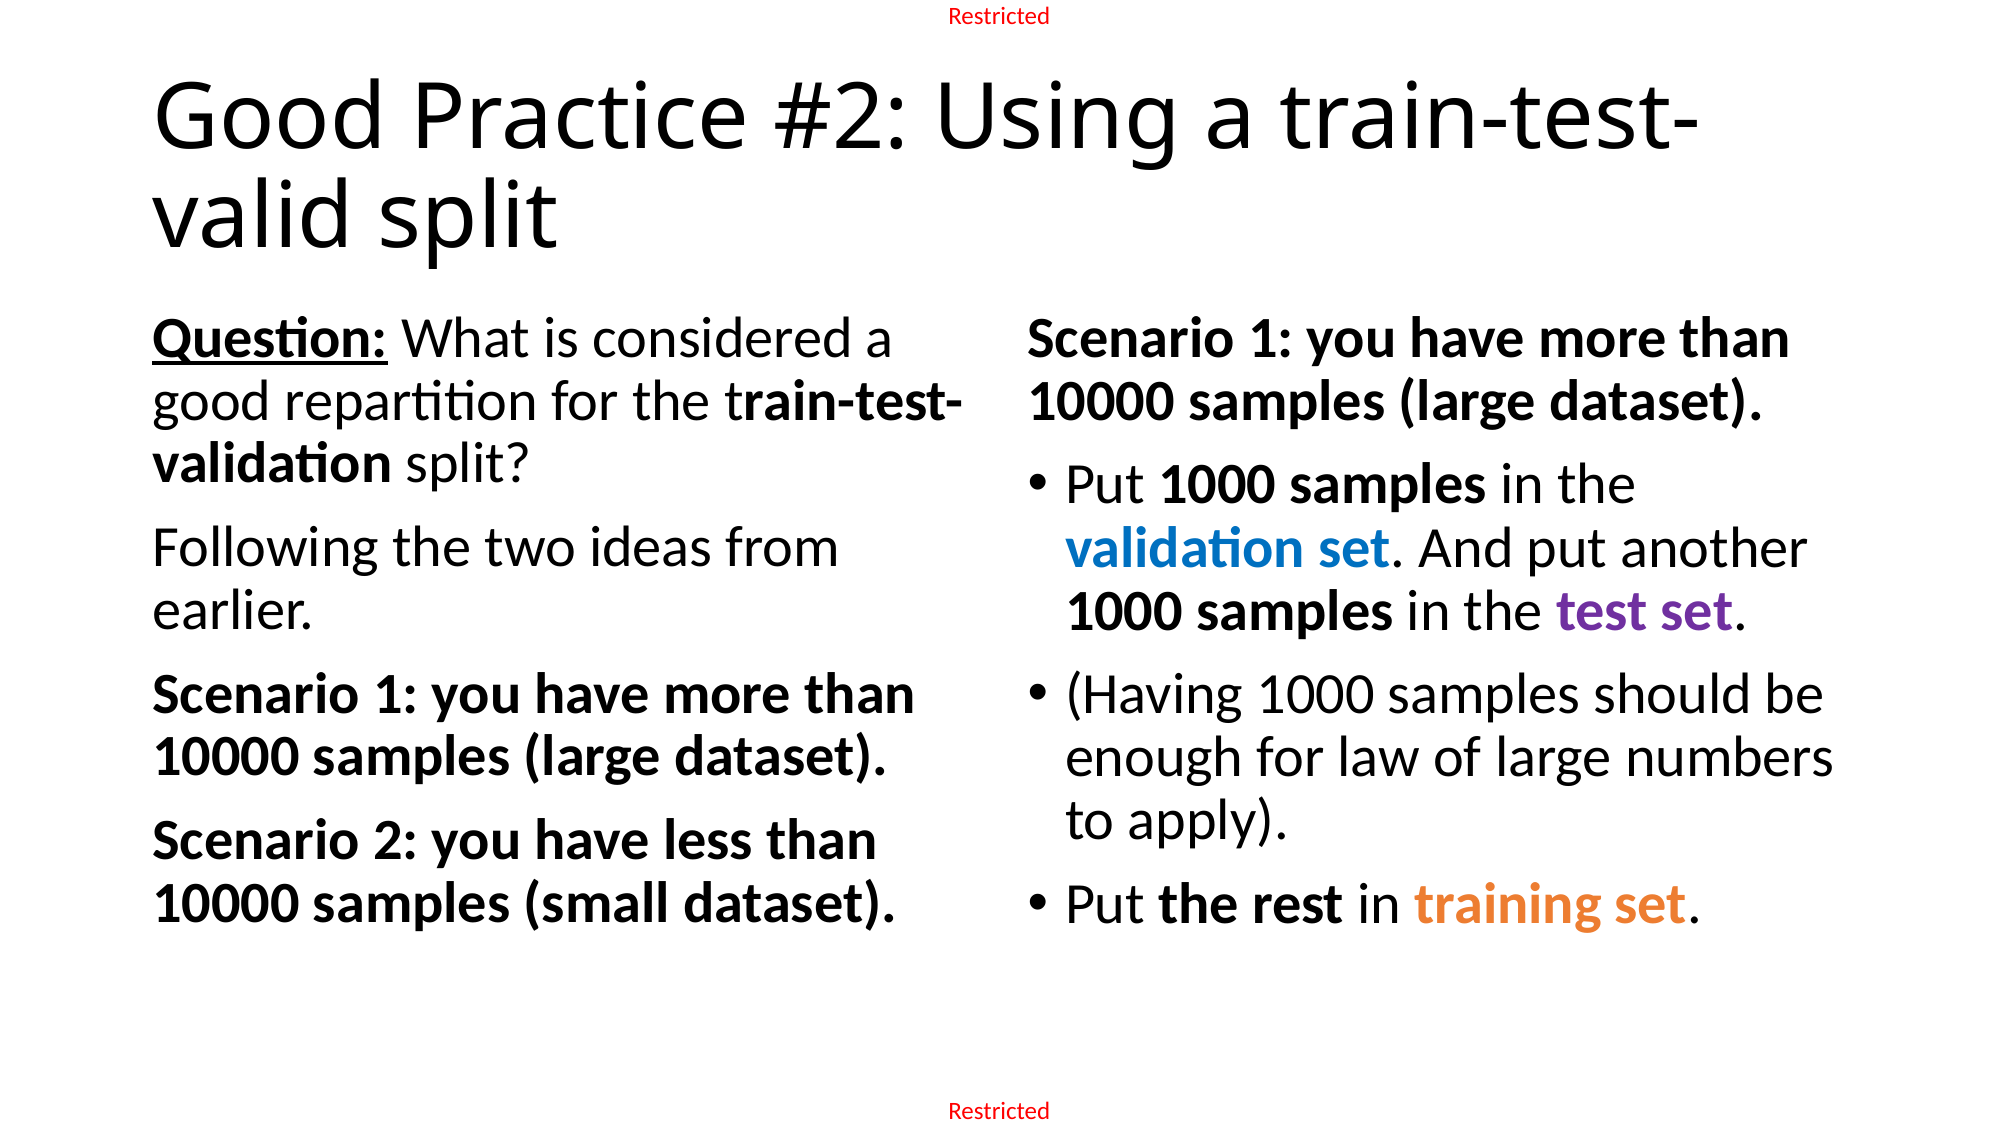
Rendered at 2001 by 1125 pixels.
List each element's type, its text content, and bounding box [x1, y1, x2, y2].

title Good Practice #2: Using a train-test-valid split [137, 59, 1863, 278]
